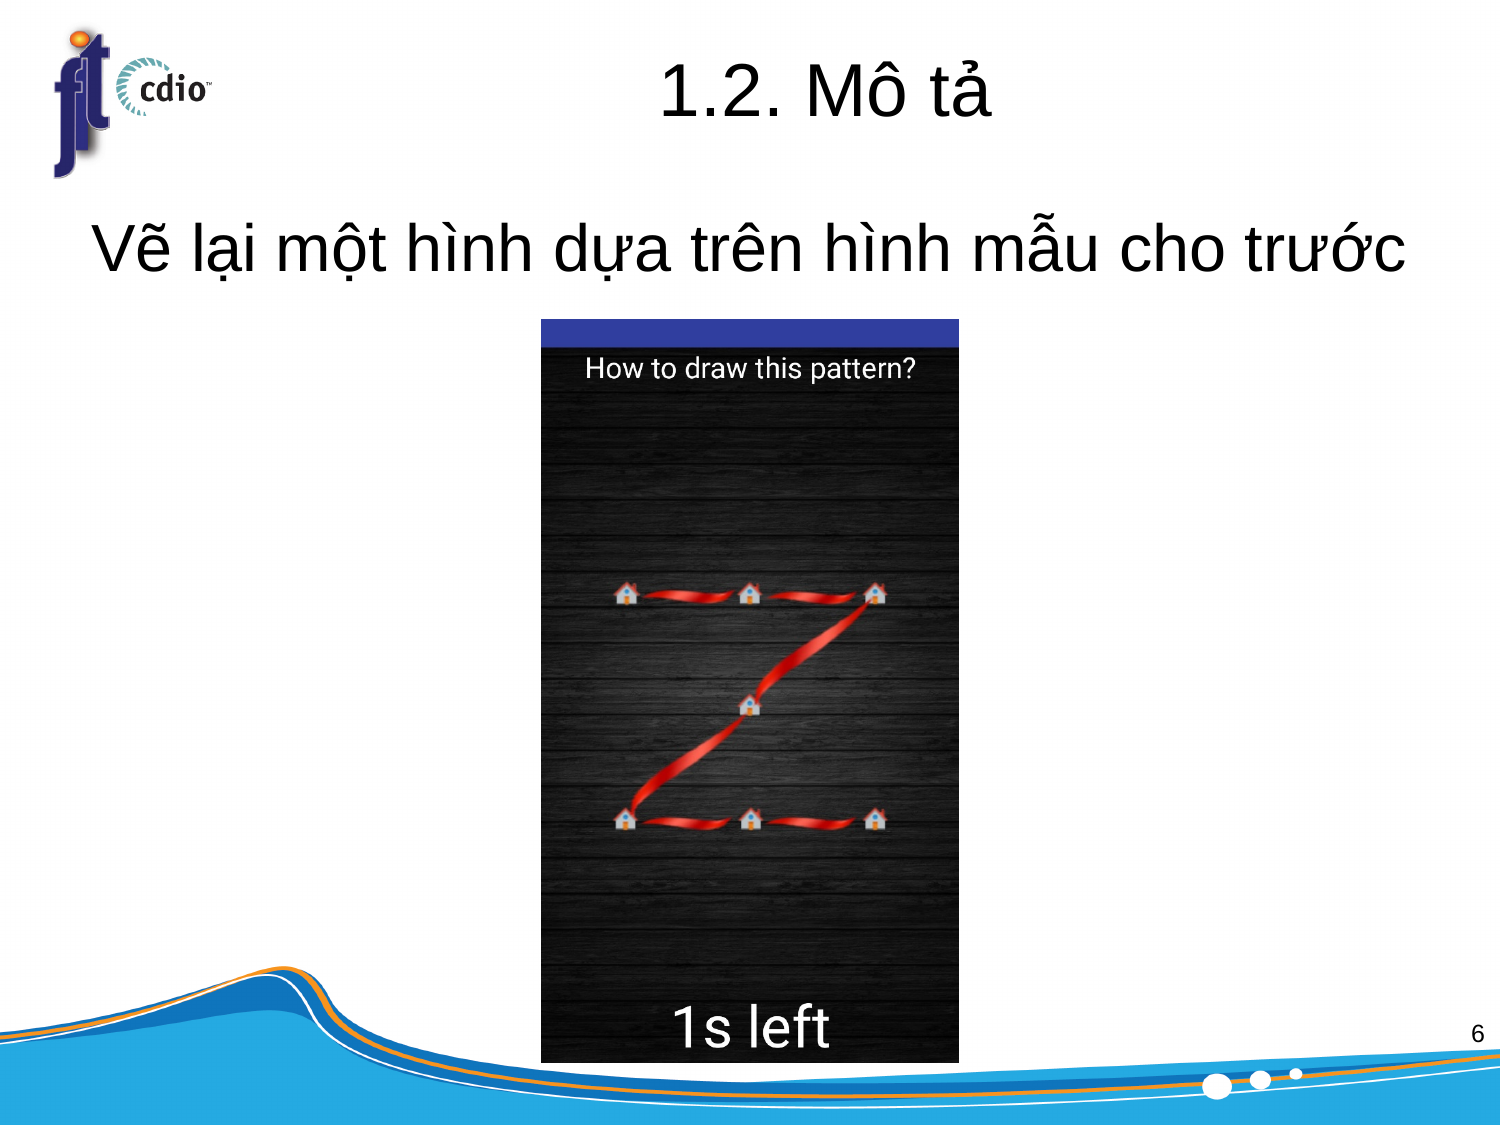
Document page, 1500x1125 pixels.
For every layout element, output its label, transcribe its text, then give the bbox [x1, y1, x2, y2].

slide_number 6 [1149, 1002, 1500, 1063]
picture [0, 0, 1500, 1125]
title 1.2. Mô tả [226, 6, 1425, 166]
list Vẽ lại một hình dựa trên hình mẫu cho trước [75, 197, 1425, 977]
